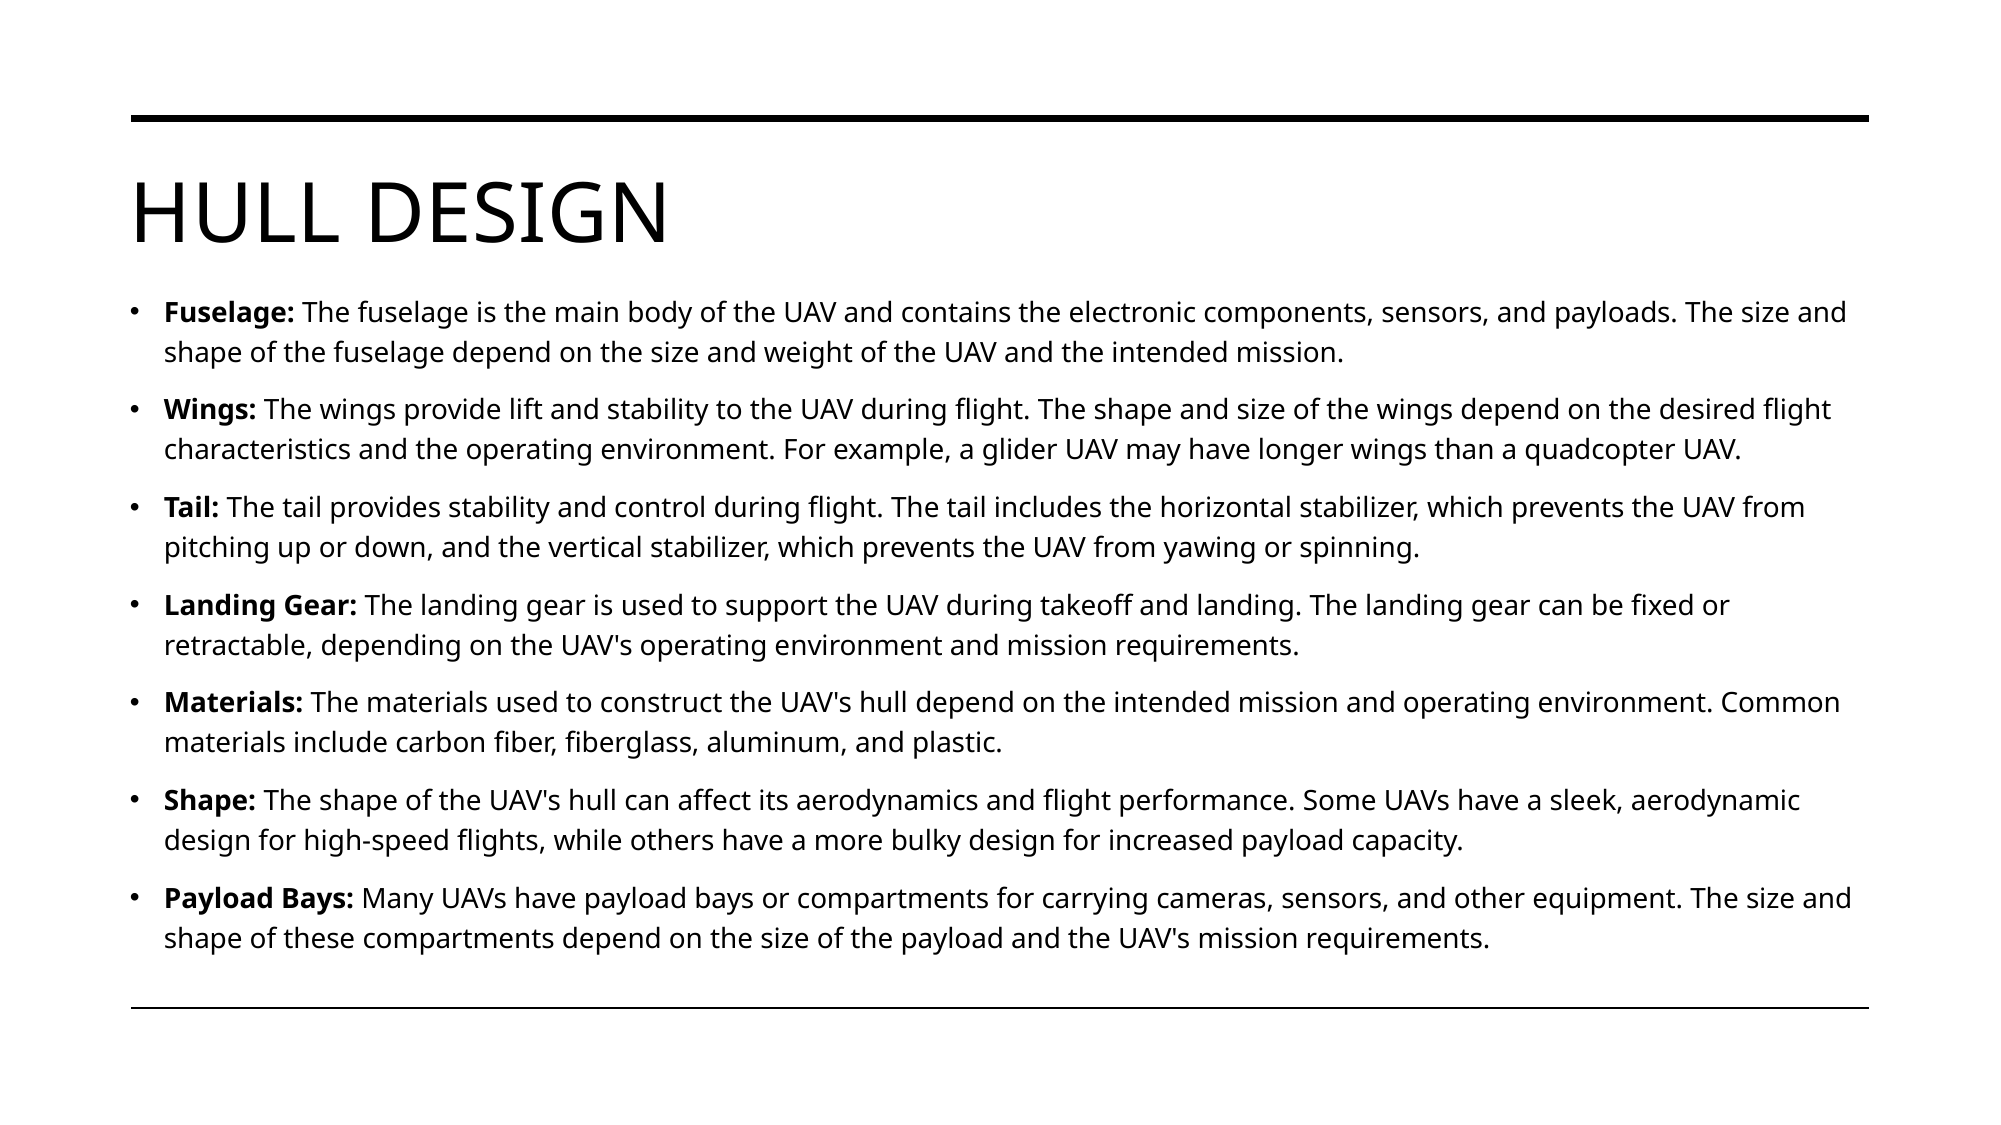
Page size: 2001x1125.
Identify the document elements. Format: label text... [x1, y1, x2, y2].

list Fuselage: The fuselage is the main body of the UAV and contains the electronic components, sensors, and payloads. The size and shape of the fuselage depend on the size and weight of the UAV and the intended mission. Wings: The wings provide lift and stability to the UAV during flight. The shape and size of the wings depend on the desired flight characteristics and the operating environment. For example, a glider UAV may have longer wings than a quadcopter UAV. Tail: The tail provides stability and control during flight. The tail includes the horizontal stabilizer, which prevents the UAV from pitching up or down, and the vertical stabilizer, which prevents the UAV from yawing or spinning. Landing Gear: The landing gear is used to support the UAV during takeoff and landing. The landing gear can be fixed or retractable, depending on the UAV's operating environment and mission requirements. Materials: The materials used to construct the UAV's hull depend on the intended mission and operating environment. Common materials include carbon fiber, fiberglass, aluminum, and plastic. Shape: The shape of the UAV's hull can affect its aerodynamics and flight performance. Some UAVs have a sleek, aerodynamic design for high-speed flights, while others have a more bulky design for increased payload capacity. Payload Bays: Many UAVs have payload bays or compartments for carrying cameras, sensors, and other equipment. The size and shape of these compartments depend on the size of the payload and the UAV's mission requirements. [114, 280, 1869, 973]
title Hull Design [114, 151, 1869, 280]
